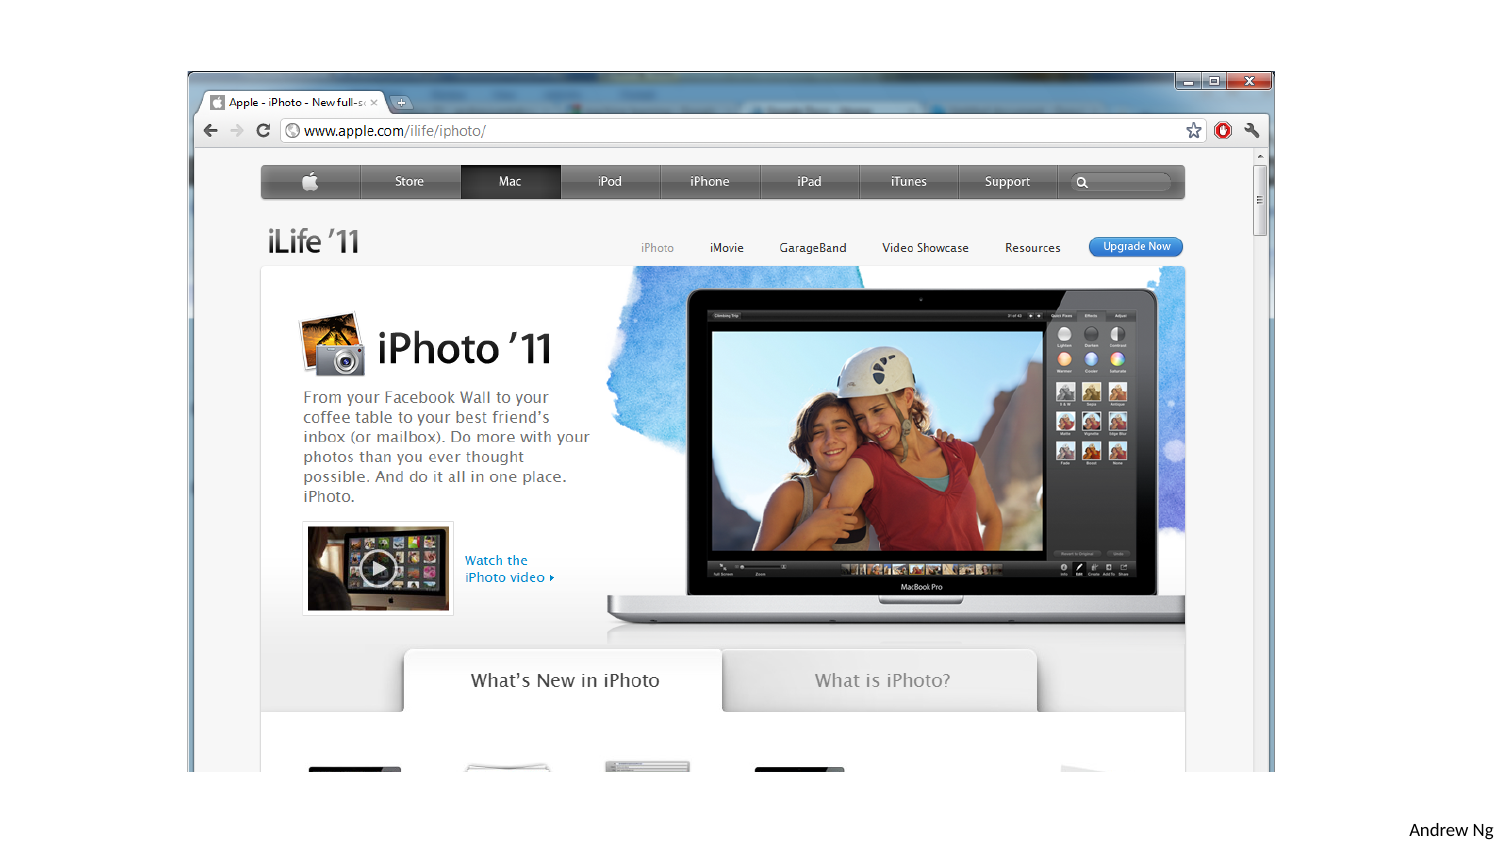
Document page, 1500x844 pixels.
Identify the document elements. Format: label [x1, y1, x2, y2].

picture [187, 71, 1276, 773]
